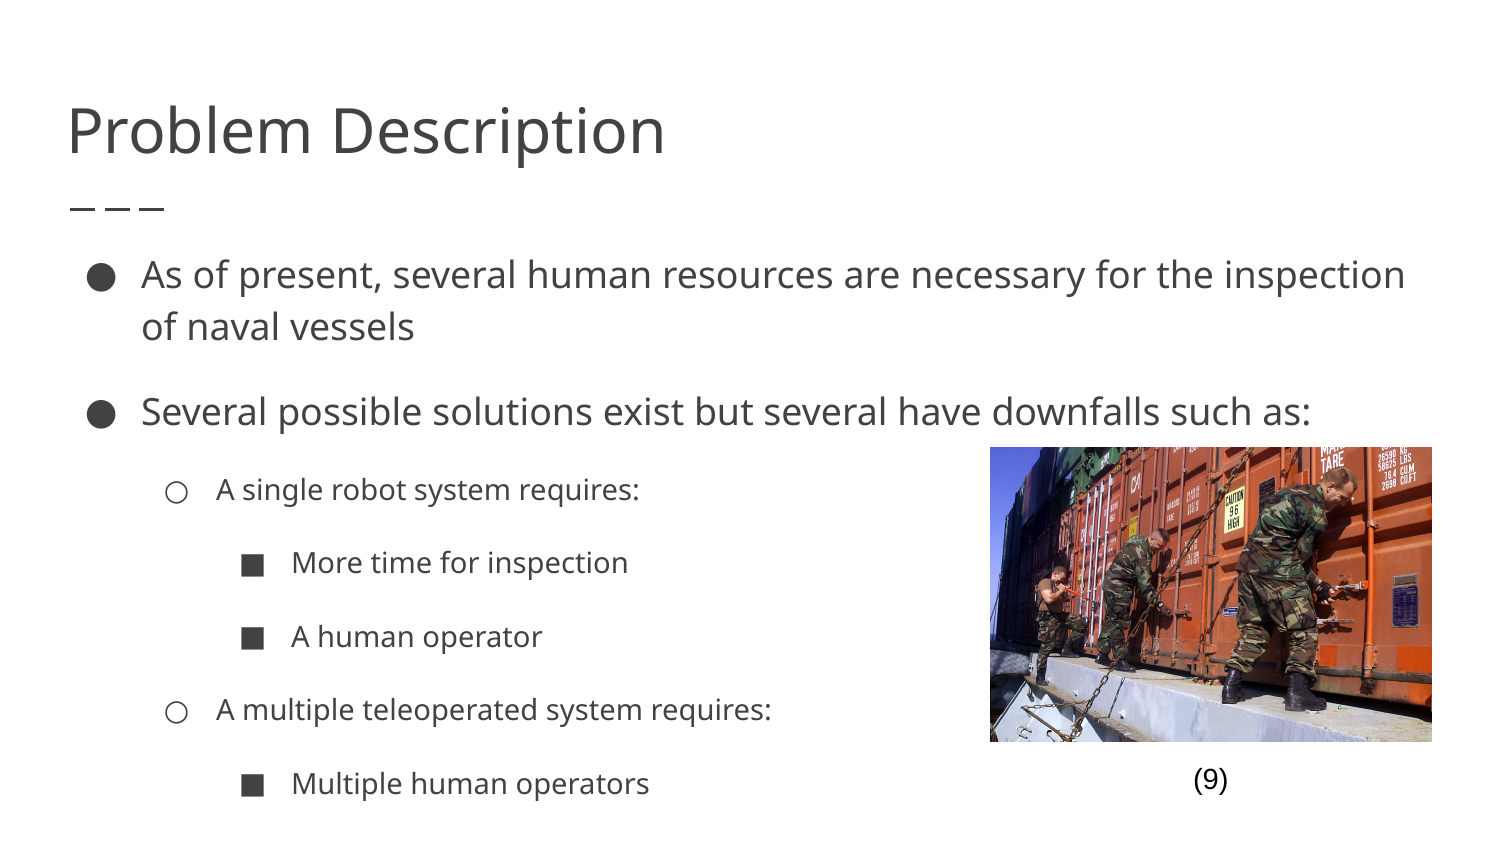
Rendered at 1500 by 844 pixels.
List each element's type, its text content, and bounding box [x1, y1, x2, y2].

picture [990, 447, 1432, 742]
text_box (9) [1158, 750, 1264, 814]
list As of present, several human resources are necessary for the inspection of naval vessels Several possible solutions exist but several have downfalls such as: A single robot system requires: More time for inspection A human operator A multiple teleoperated system requires: Multiple human operators Eliminates purpose of system [51, 229, 1449, 802]
title Problem Description [51, 61, 1449, 182]
